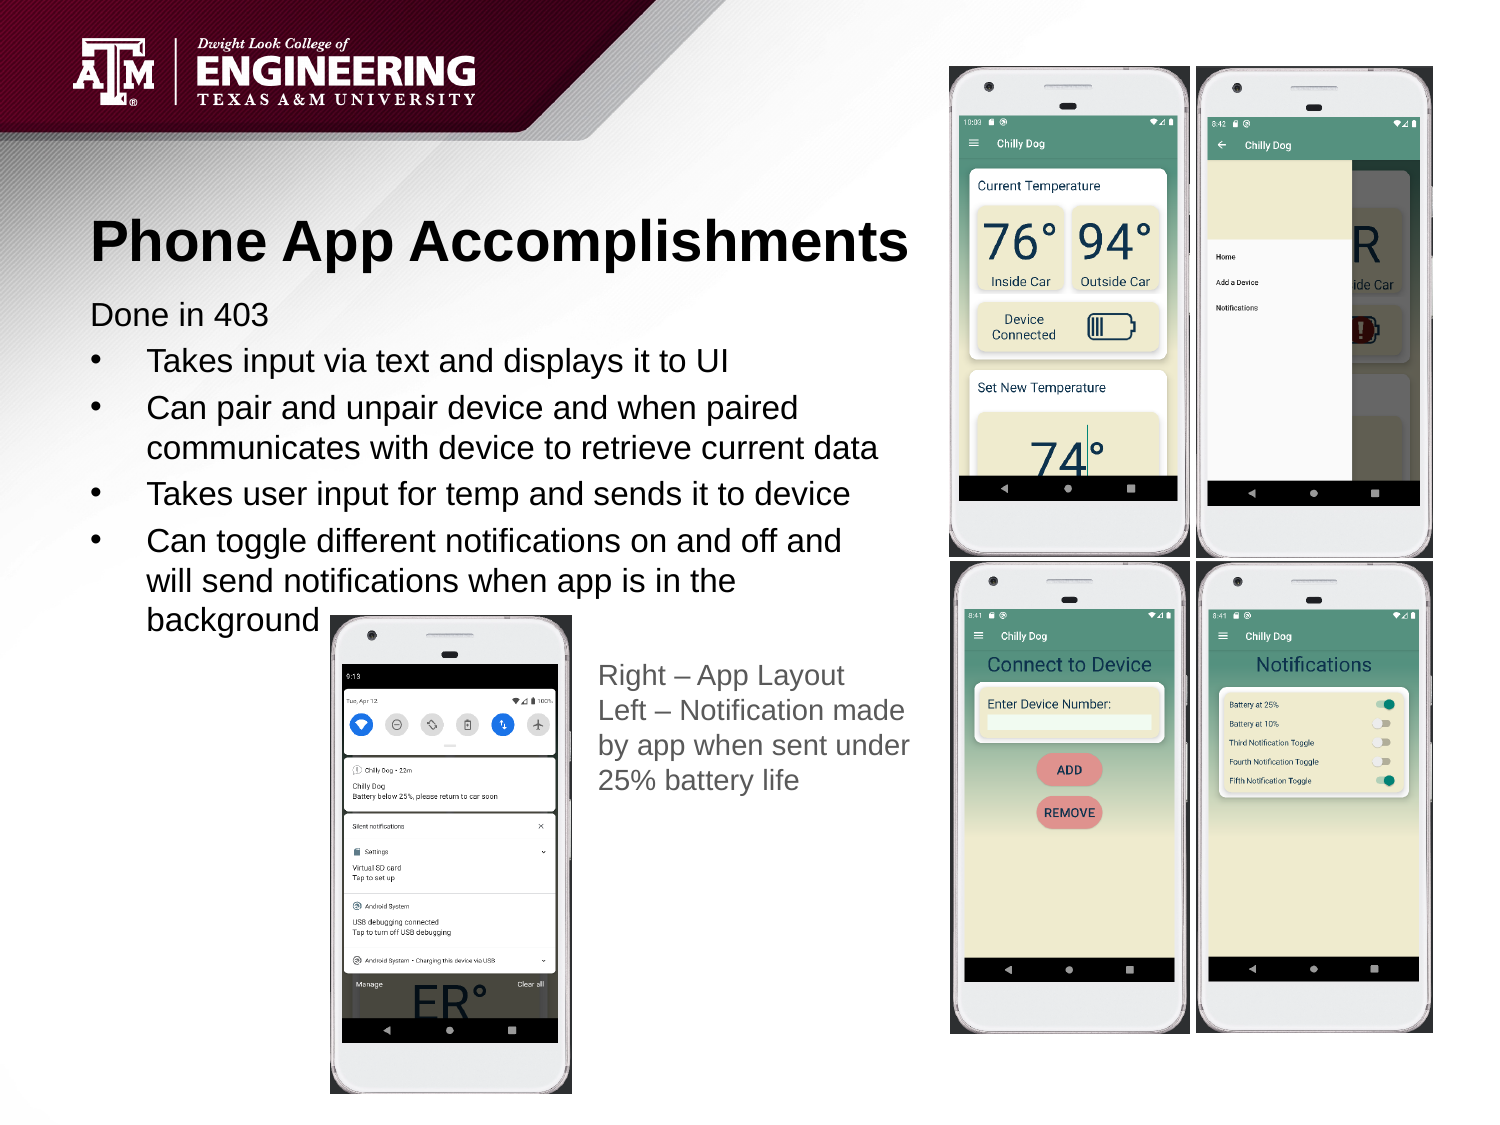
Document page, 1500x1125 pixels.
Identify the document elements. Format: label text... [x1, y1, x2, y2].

text_box Right – App Layout Left – Notification made by app when sent under 25% battery life [582, 649, 936, 804]
picture [0, 0, 1500, 1125]
list Done in 403 Takes input via text and displays it to UI Can pair and unpair device and when paired communicates with device to retrieve current data Takes user input for temp and sends it to device Can toggle different notifications on and off and will send notifications when app is in the background [75, 285, 908, 1005]
title Phone App Accomplishments [75, 172, 944, 304]
